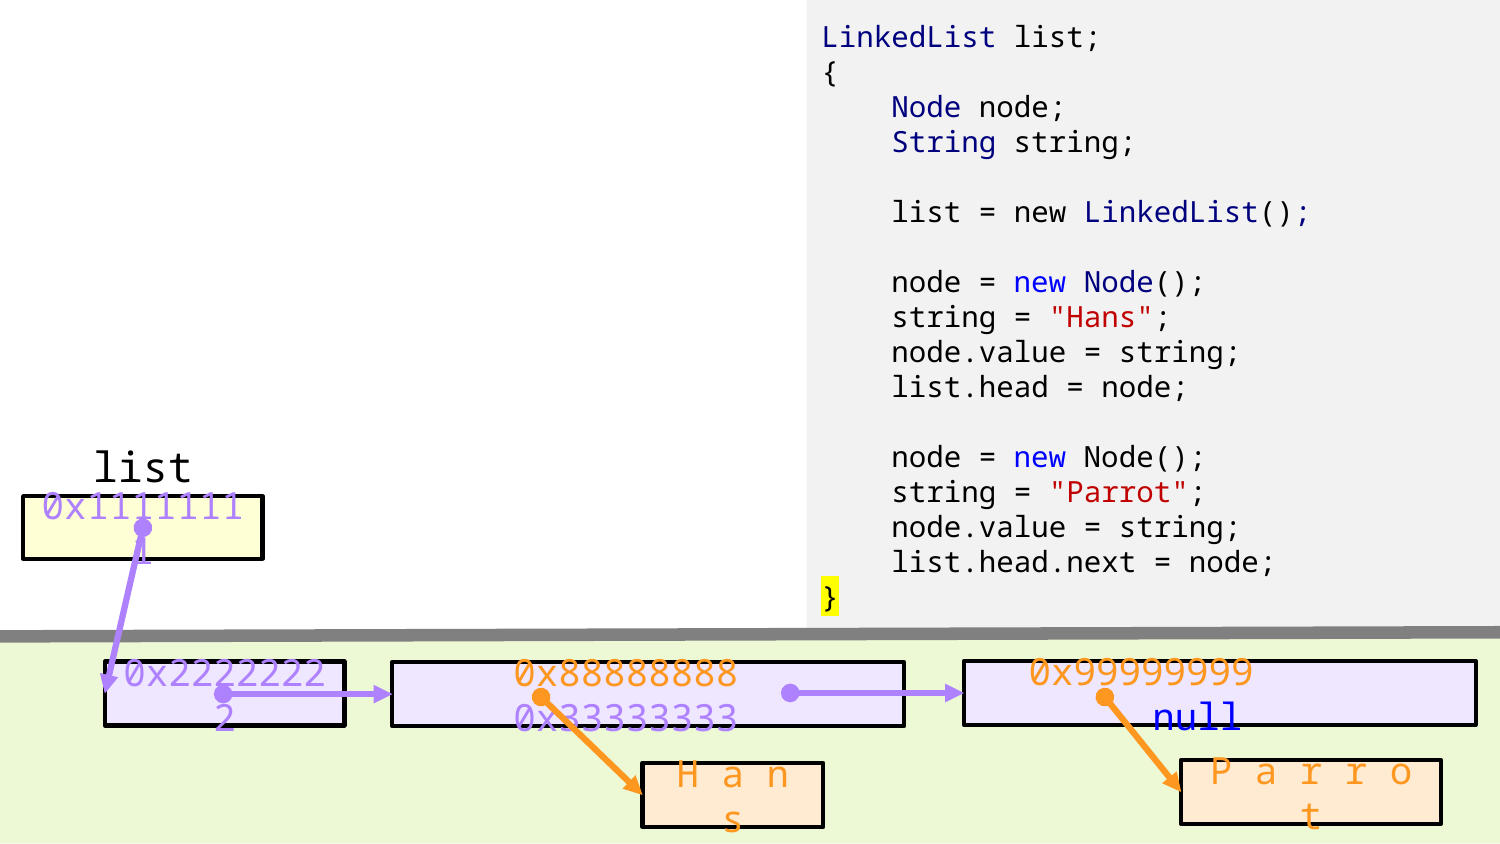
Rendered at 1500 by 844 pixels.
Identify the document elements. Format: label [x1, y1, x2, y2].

text_box [0, 433, 1500, 844]
text_box [806, 0, 1500, 627]
